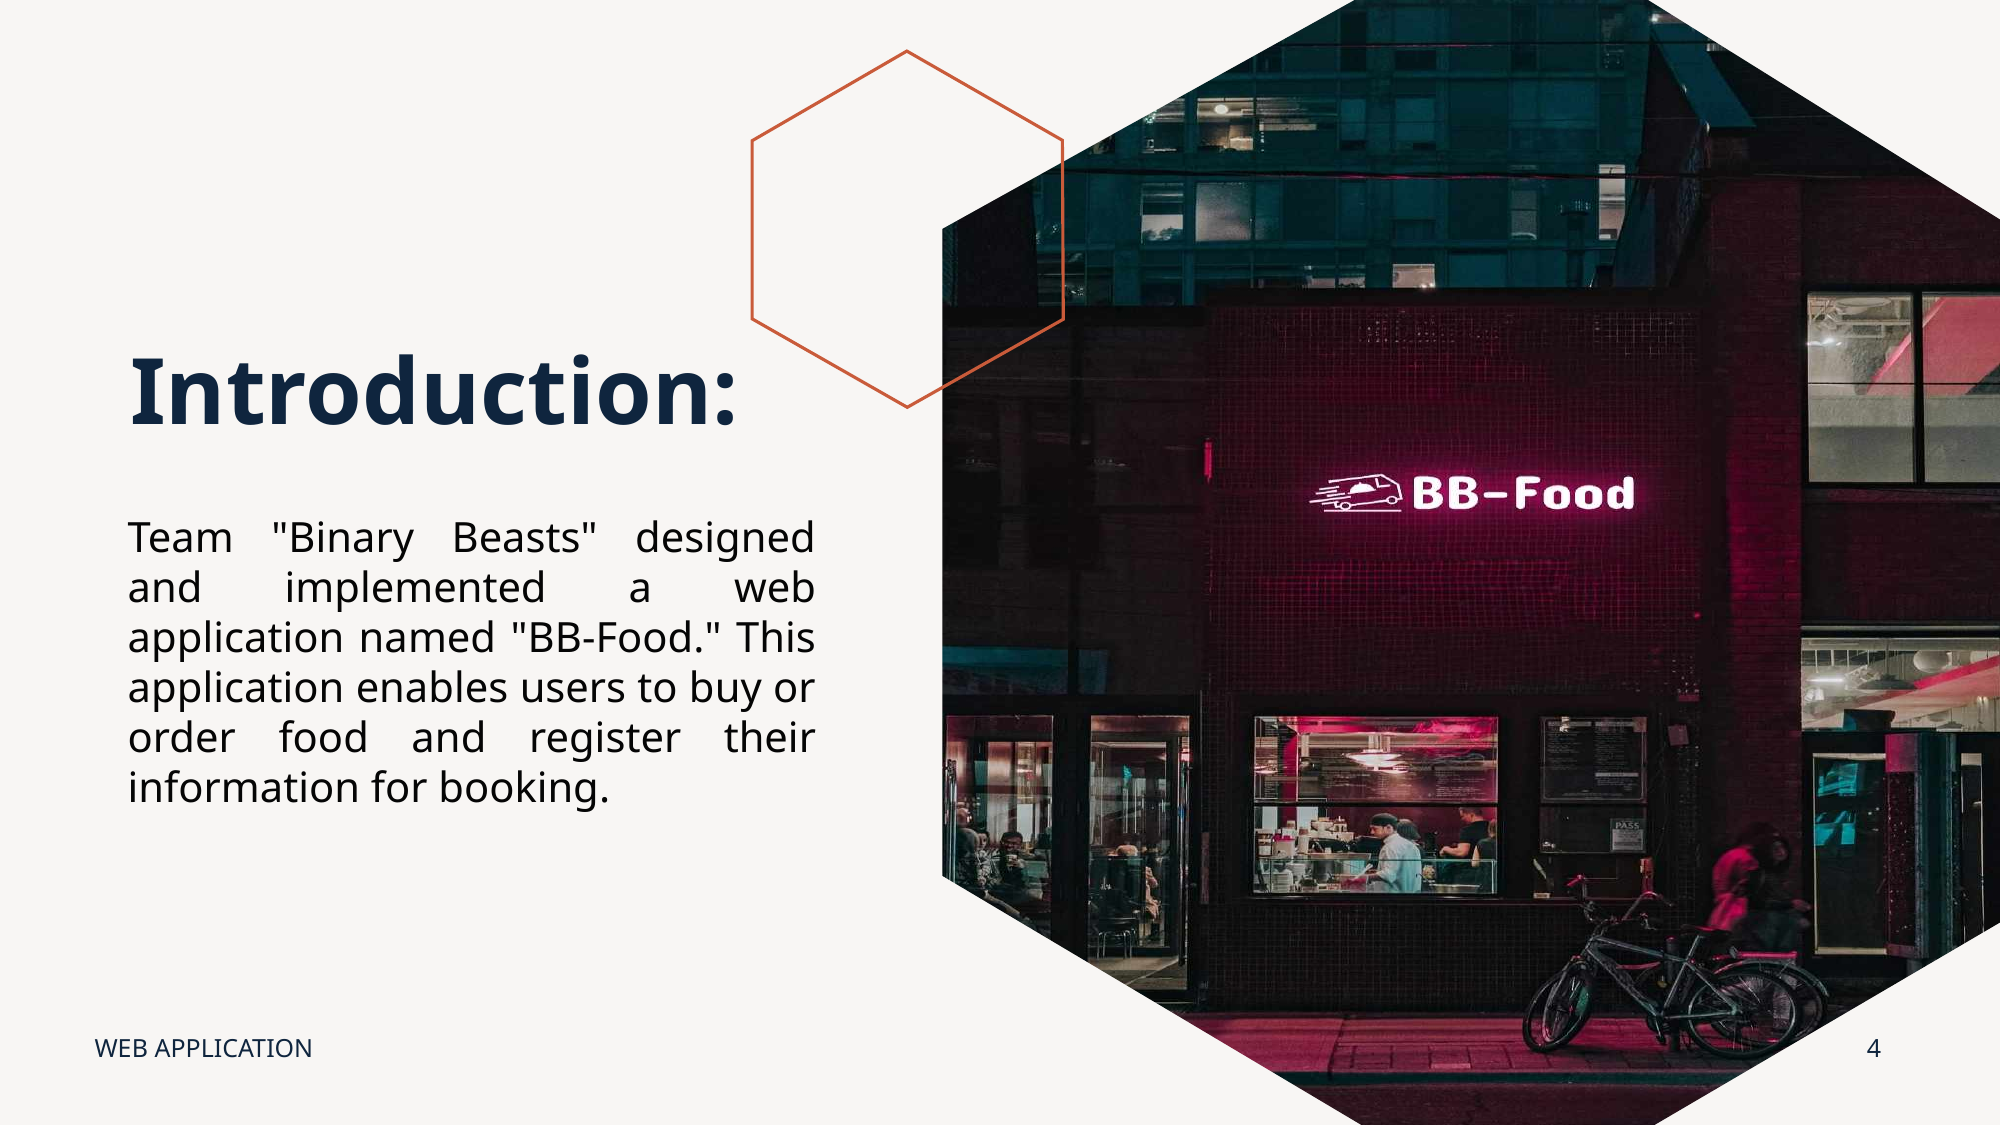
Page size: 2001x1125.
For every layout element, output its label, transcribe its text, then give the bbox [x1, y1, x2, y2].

title Introduction: [115, 285, 942, 504]
footer WEB APPLICATION [79, 1020, 755, 1080]
text_box [752, 51, 942, 408]
picture [942, 0, 2000, 1125]
list Team "Binary Beasts" designed and implemented a web application named "BB-Food." This application enables users to buy or order food and register their information for booking. [112, 503, 832, 840]
